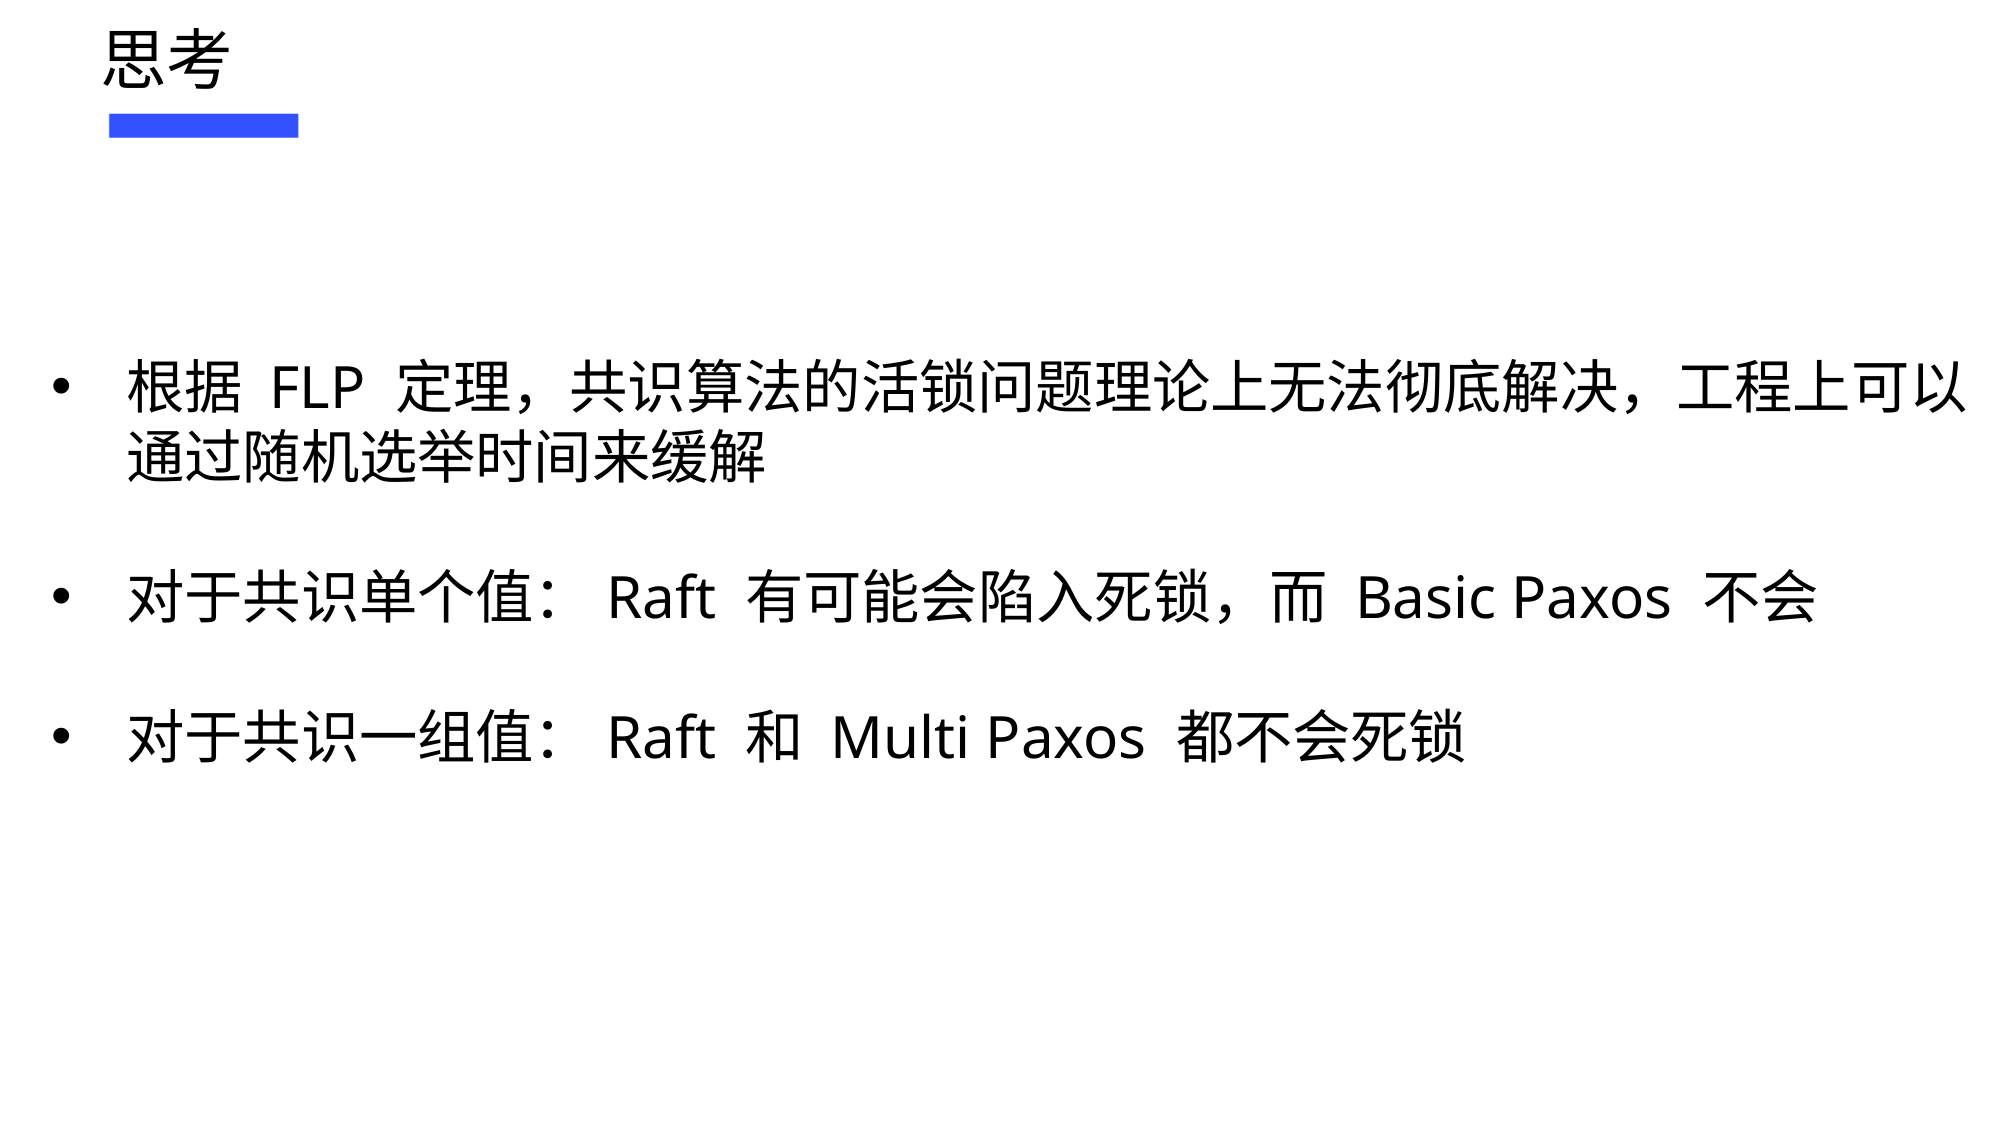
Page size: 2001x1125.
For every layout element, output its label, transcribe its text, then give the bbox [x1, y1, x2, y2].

text_box 思考 [85, 10, 984, 106]
picture [0, 90, 347, 162]
text_box 根据 FLP 定理，共识算法的活锁问题理论上无法彻底解决，工程上可以通过随机选举时间来缓解 对于共识单个值：Raft 有可能会陷入死锁，而 Basic Paxos 不会 对于共识一组值：Raft 和 Multi Paxos 都不会死锁 [36, 342, 2000, 778]
